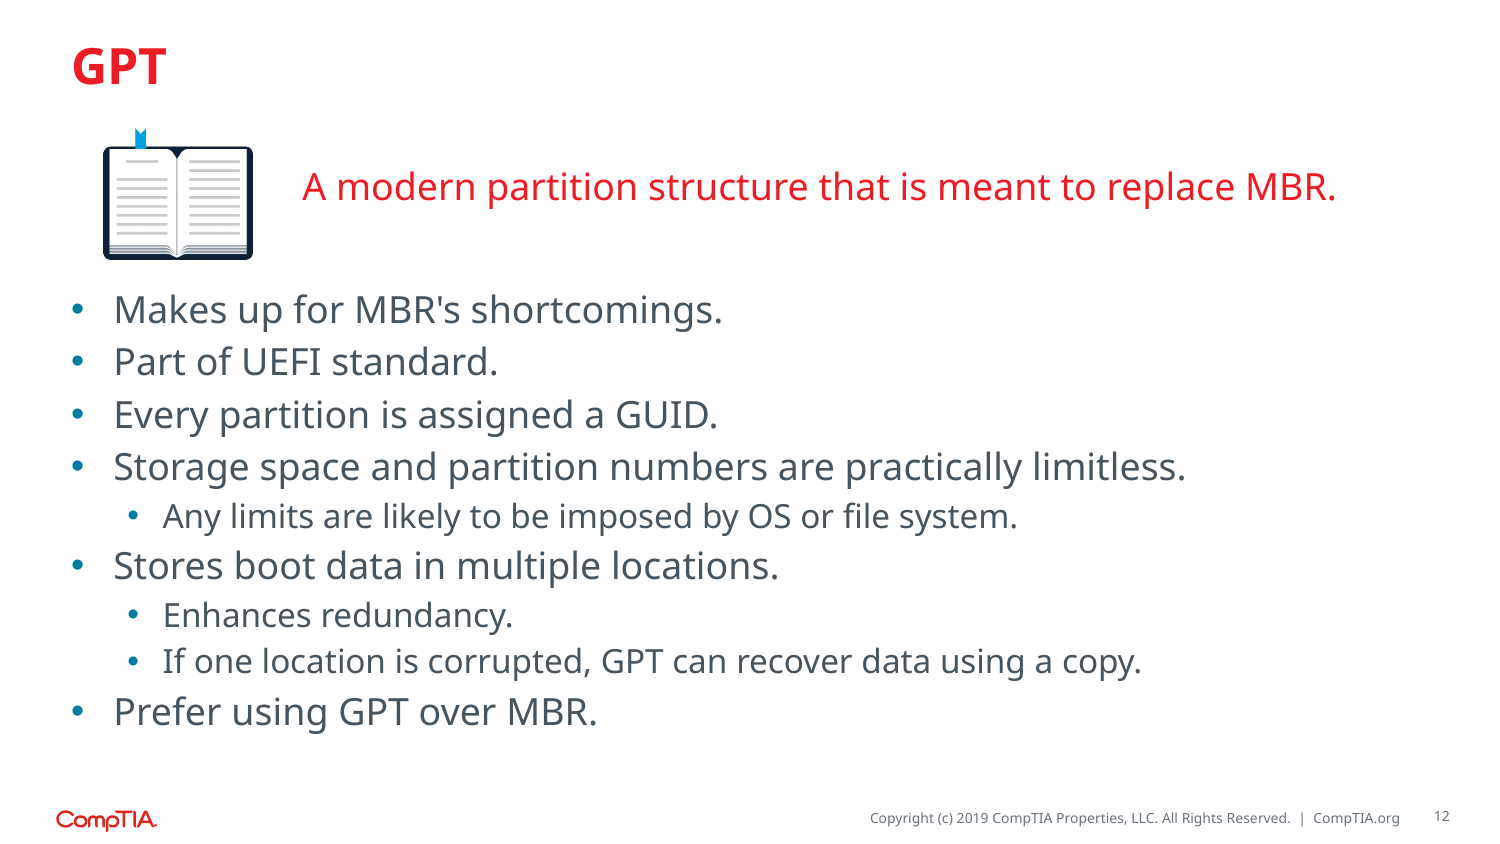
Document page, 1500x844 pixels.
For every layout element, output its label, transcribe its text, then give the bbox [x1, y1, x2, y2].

title GPT [56, 12, 1444, 117]
list Makes up for MBR's shortcomings. Part of UEFI standard. Every partition is assigned a GUID. Storage space and partition numbers are practically limitless. Any limits are likely to be imposed by OS or file system. Stores boot data in multiple locations. Enhances redundancy. If one location is corrupted, GPT can recover data using a copy. Prefer using GPT over MBR. [56, 278, 1444, 764]
slide_number 12 [1407, 800, 1450, 835]
picture [103, 128, 253, 260]
list A modern partition structure that is meant to replace MBR. [287, 155, 1445, 249]
